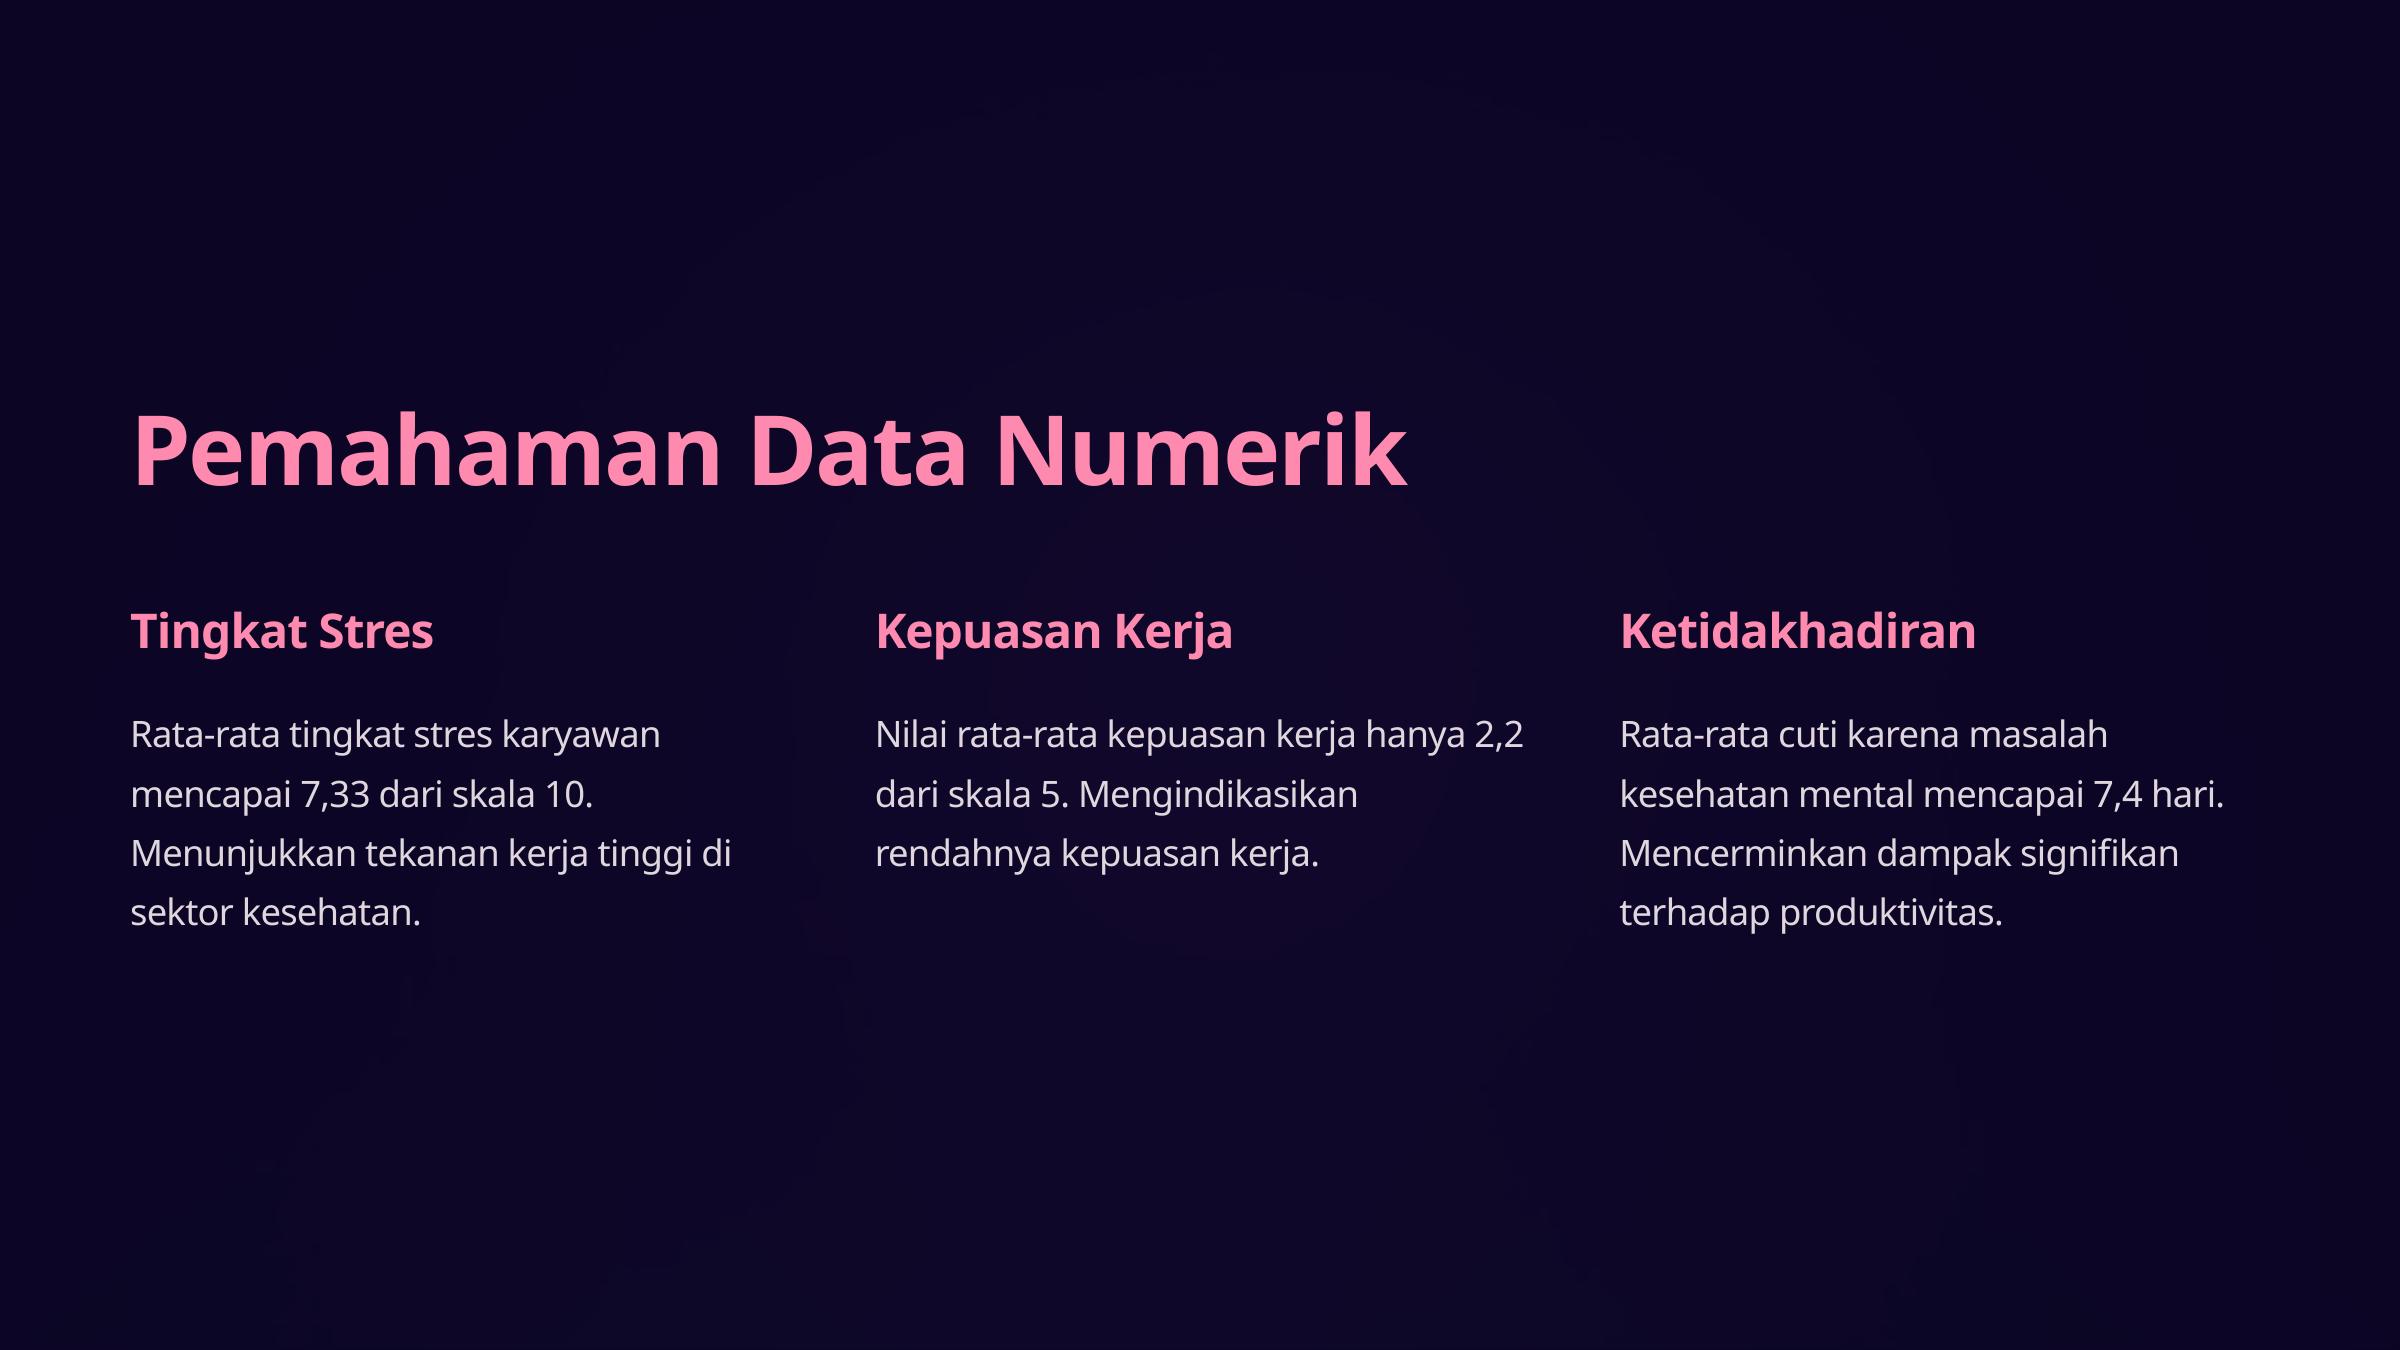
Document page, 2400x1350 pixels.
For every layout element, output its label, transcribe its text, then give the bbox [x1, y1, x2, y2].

text_box Nilai rata-rata kepuasan kerja hanya 2,2 dari skala 5. Mengindikasikan rendahnya kepuasan kerja. [874, 695, 1528, 875]
text_box Rata-rata tingkat stres karyawan mencapai 7,33 dari skala 10. Menunjukkan tekanan kerja tinggi di sektor kesehatan. [130, 695, 783, 934]
text_box Kepuasan Kerja [874, 597, 1364, 659]
text_box Pemahaman Data Numerik [130, 382, 1300, 505]
text_box Ketidakhadiran [1619, 597, 2108, 659]
text_box Tingkat Stres [130, 597, 619, 659]
text_box Rata-rata cuti karena masalah kesehatan mental mencapai 7,4 hari. Mencerminkan dampak signifikan terhadap produktivitas. [1619, 695, 2272, 934]
